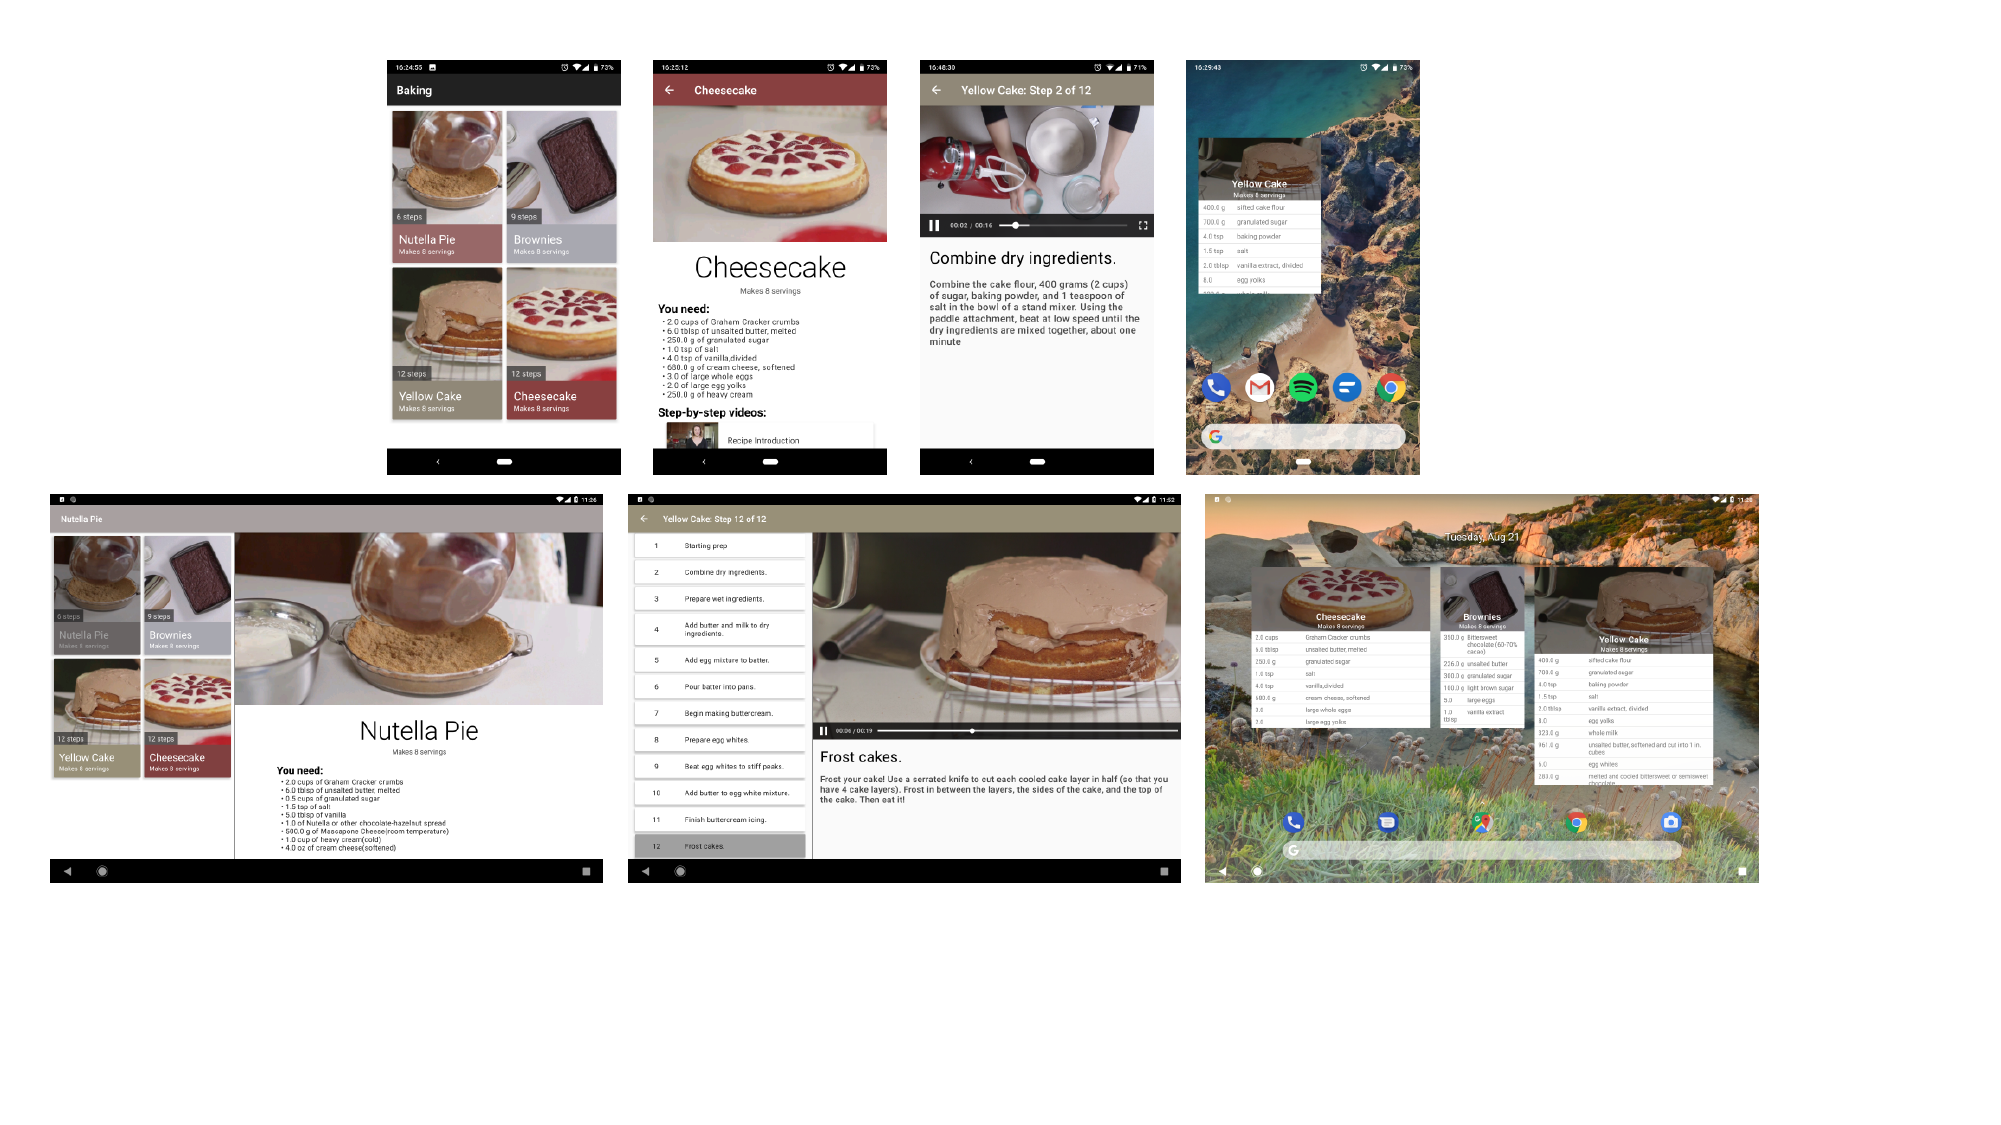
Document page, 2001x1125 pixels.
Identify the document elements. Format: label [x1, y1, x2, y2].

text_box [50, 494, 1759, 883]
text_box [387, 60, 1420, 475]
